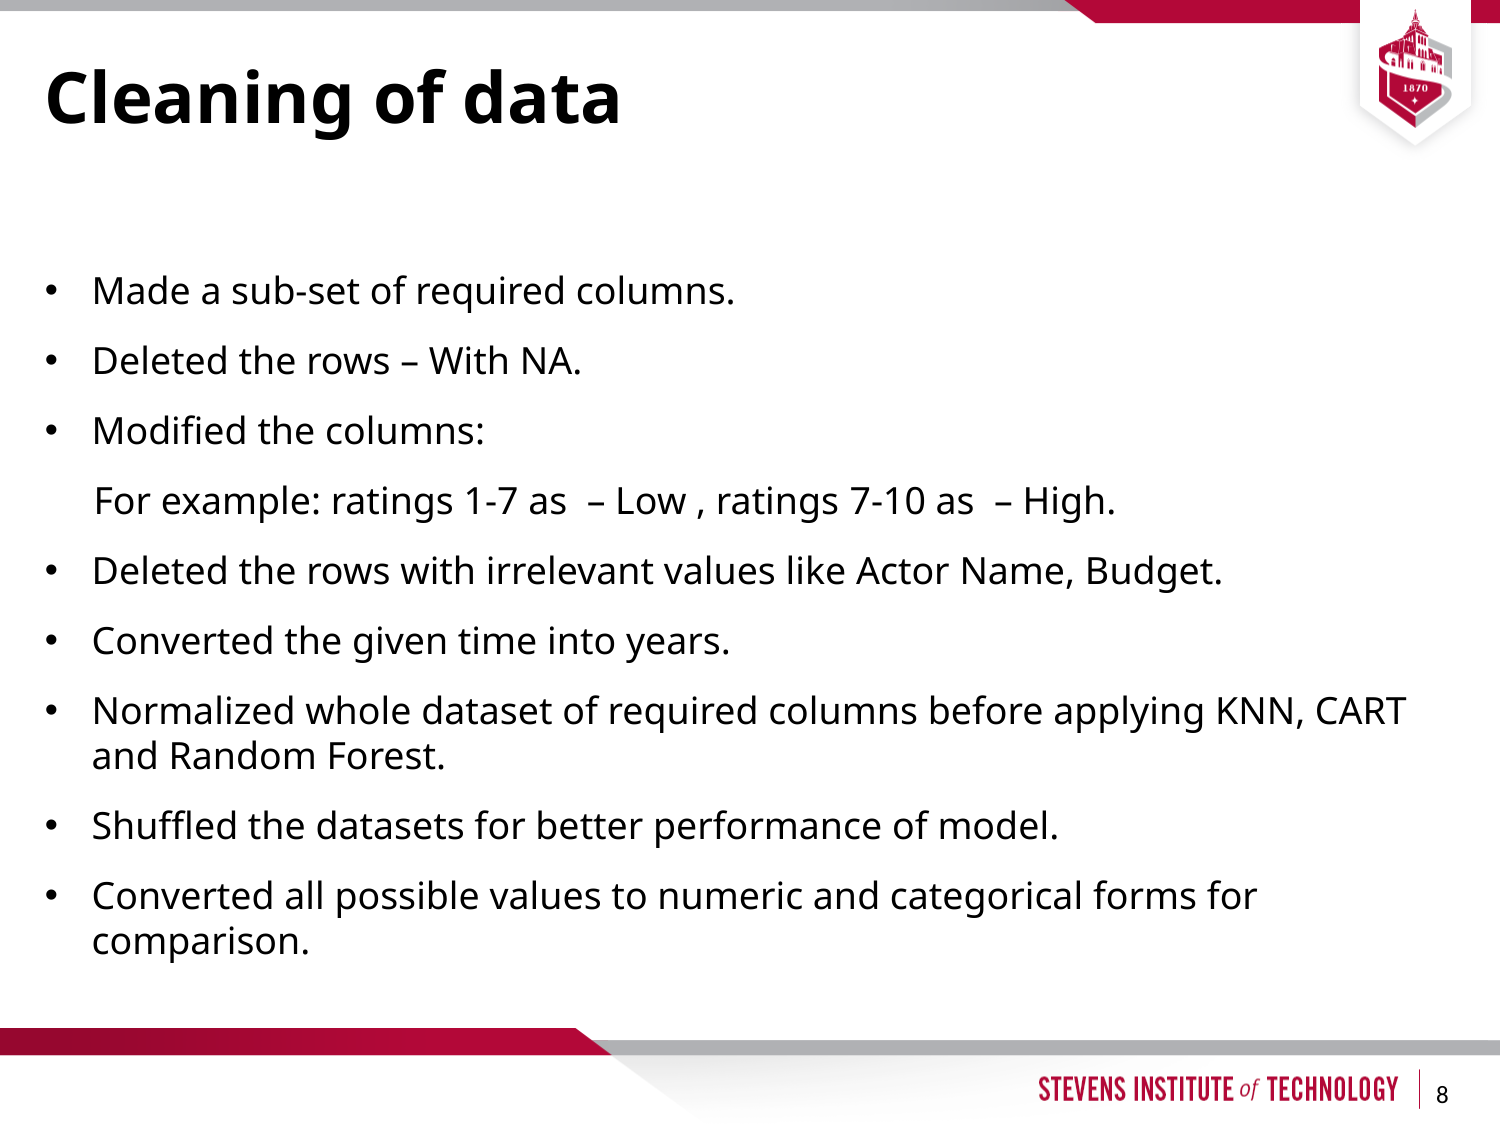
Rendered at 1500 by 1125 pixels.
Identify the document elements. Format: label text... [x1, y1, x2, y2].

picture [0, 1028, 1500, 1125]
picture [0, 0, 1500, 160]
list Made a sub-set of required columns. Deleted the rows – With NA. Modified the columns: For example: ratings 1-7 as – Low , ratings 7-10 as – High. Deleted the rows with irrelevant values like Actor Name, Budget. Converted the given time into years. Normalized whole dataset of required columns before applying KNN, CART and Random Forest. Shuffled the datasets for better performance of model. Converted all possible values to numeric and categorical forms for comparison. [36, 259, 1463, 1001]
slide_number 8 [1428, 1070, 1460, 1116]
title Cleaning of data [36, 44, 1338, 234]
